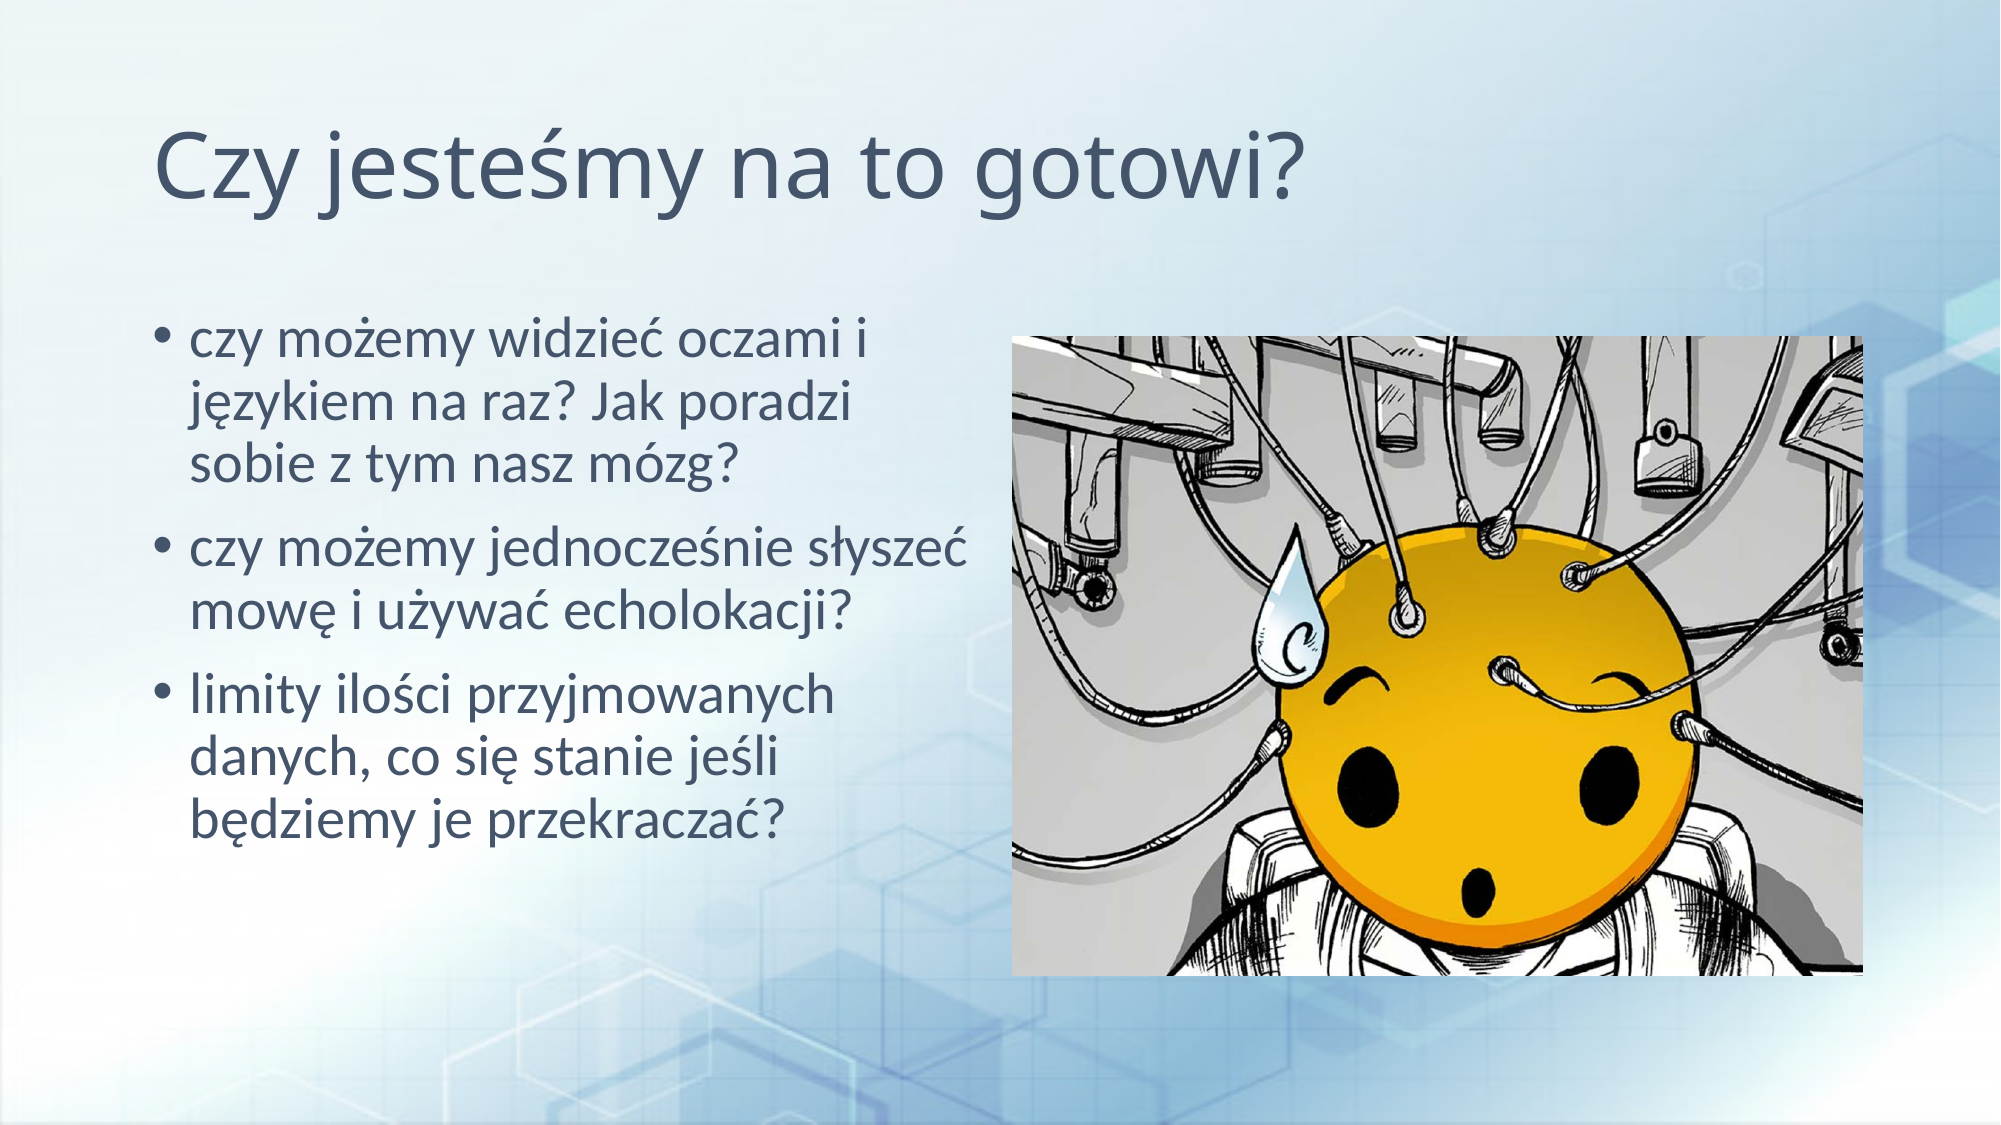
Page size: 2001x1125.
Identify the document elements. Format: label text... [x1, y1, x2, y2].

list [1012, 336, 1863, 976]
picture [0, 0, 2001, 1125]
list czy możemy widzieć oczami i językiem na raz? Jak poradzi sobie z tym nasz mózg? czy możemy jednocześnie słyszeć mowę i używać echolokacji? limity ilości przyjmowanych danych, co się stanie jeśli będziemy je przekraczać? [137, 299, 988, 1014]
title Czy jesteśmy na to gotowi? [137, 59, 1863, 278]
